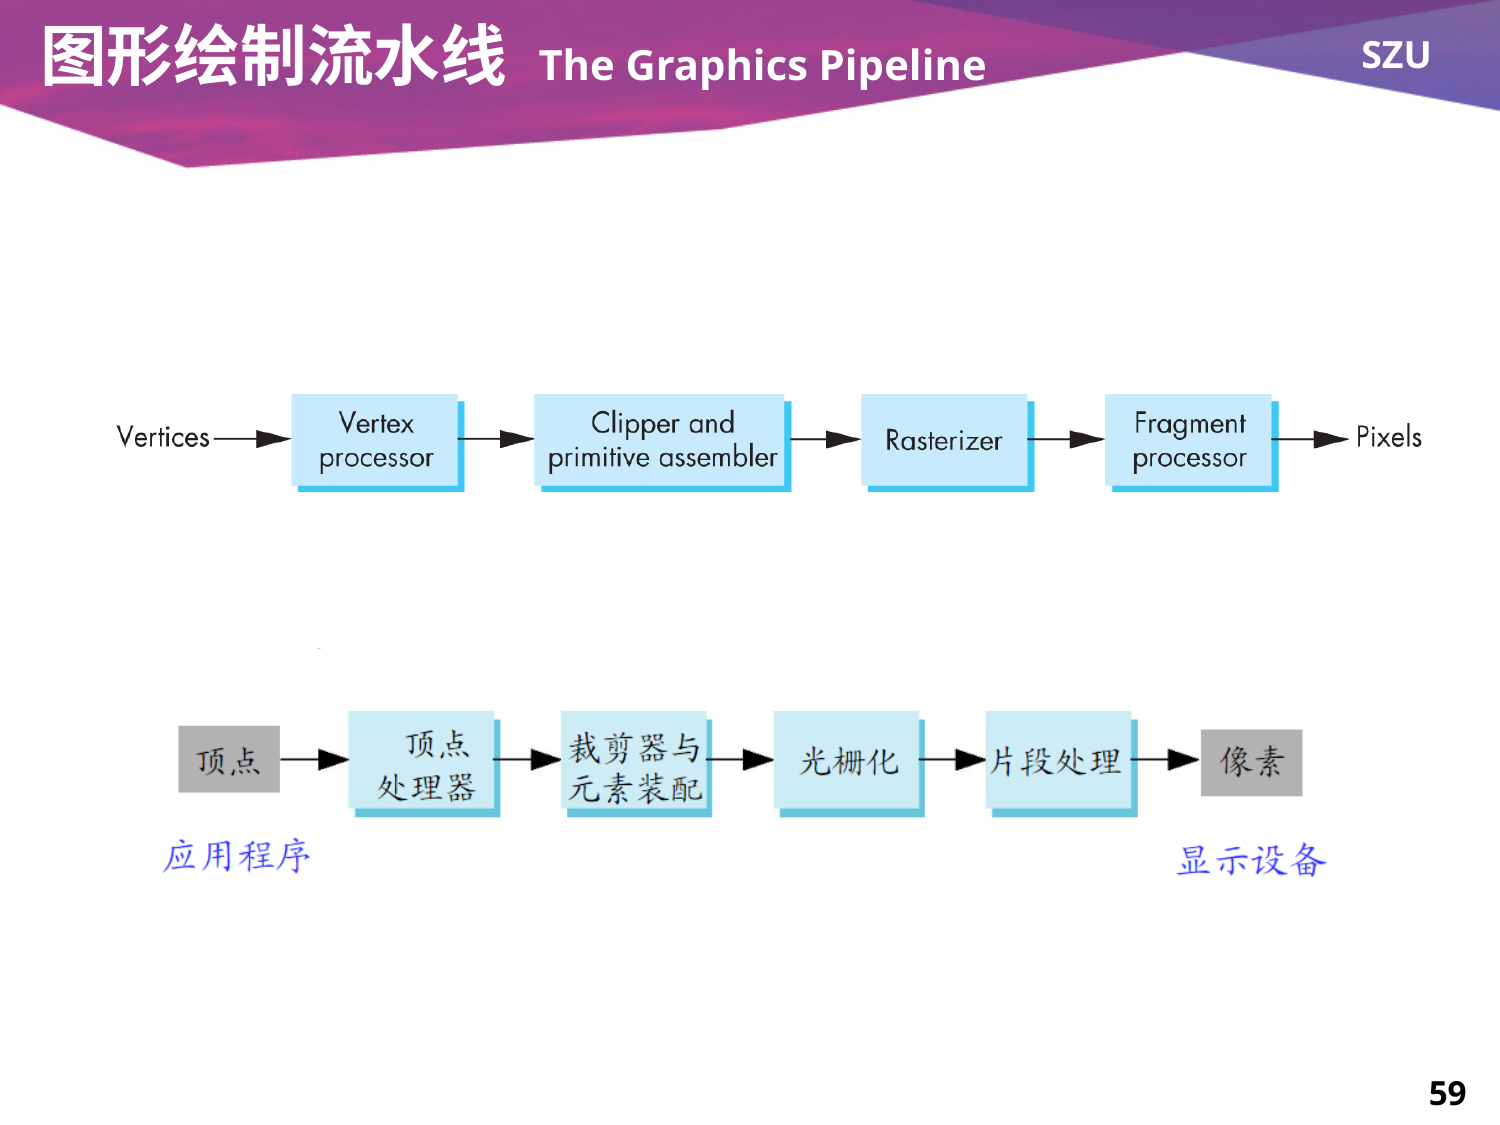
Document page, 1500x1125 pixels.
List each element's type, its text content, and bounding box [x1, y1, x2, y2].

slide_number 59 [1384, 1065, 1500, 1125]
picture [0, 0, 1500, 1125]
title 图形绘制流水线 The Graphics Pipeline [25, 15, 1320, 104]
